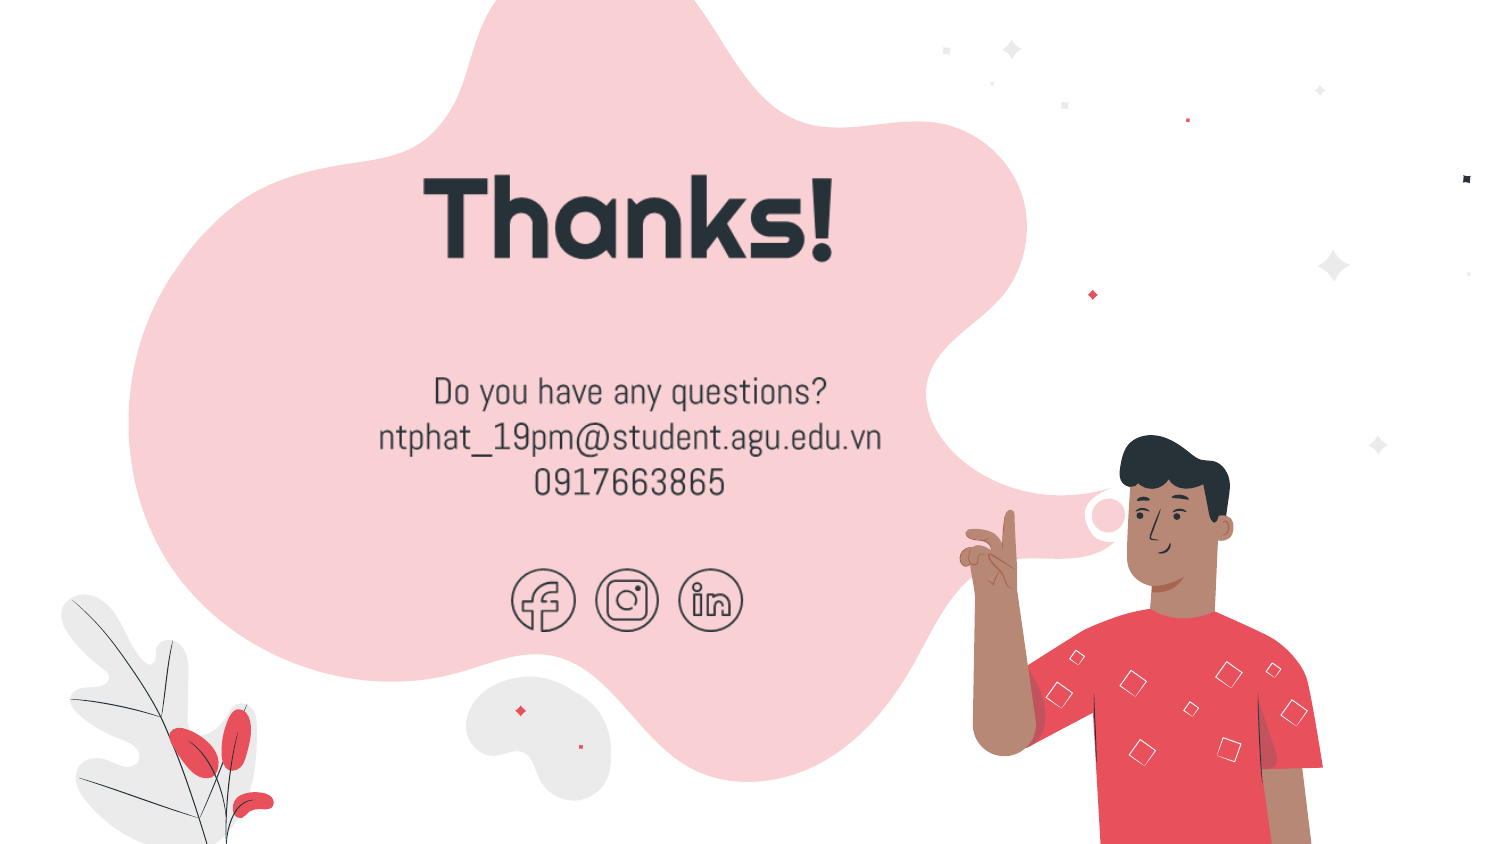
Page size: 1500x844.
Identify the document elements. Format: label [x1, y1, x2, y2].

picture [246, 0, 1015, 632]
text_box [58, 39, 1472, 844]
